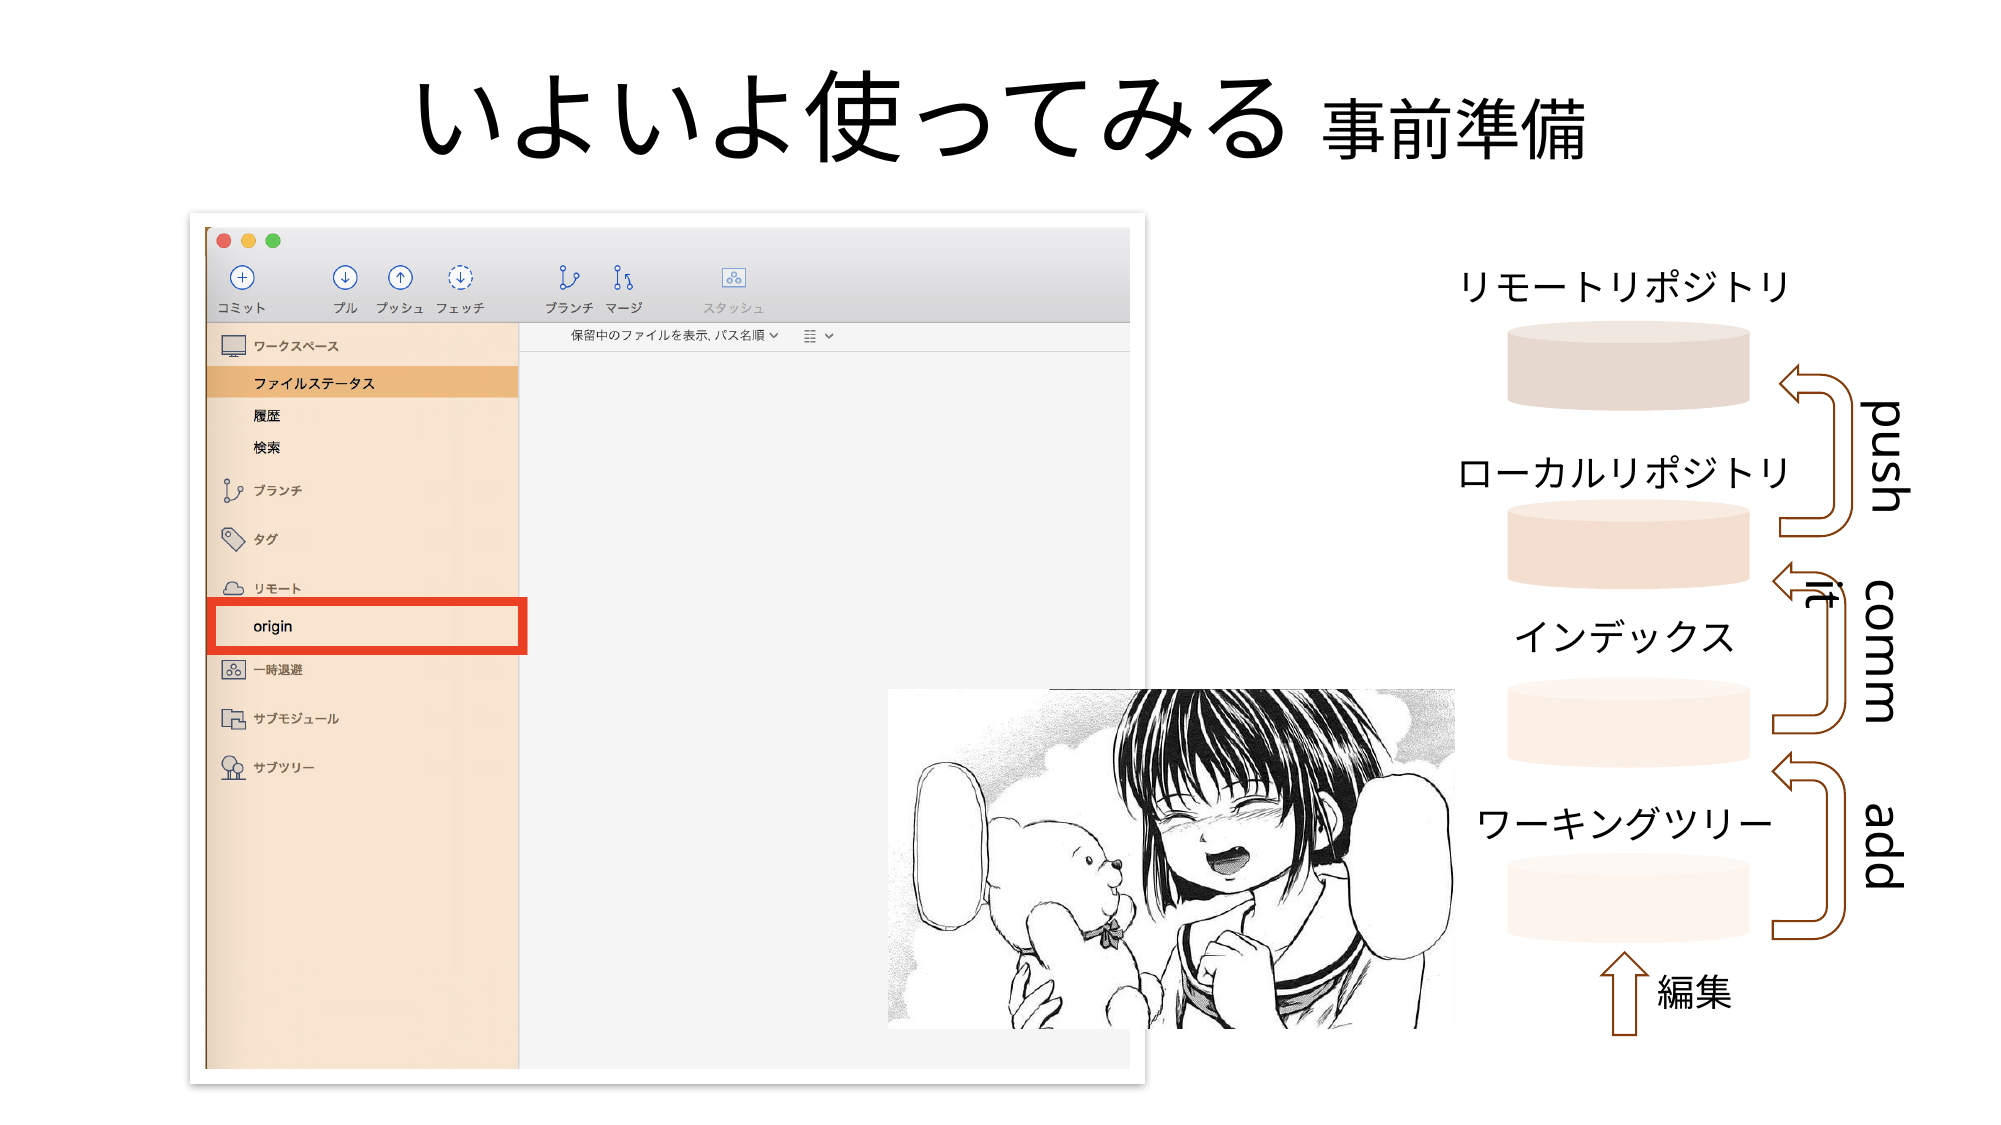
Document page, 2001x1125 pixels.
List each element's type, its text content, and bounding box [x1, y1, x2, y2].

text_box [1405, 256, 1930, 1035]
text_box いよいよ使ってみる 事前準備 [170, 47, 1825, 183]
picture [204, 227, 1405, 1070]
